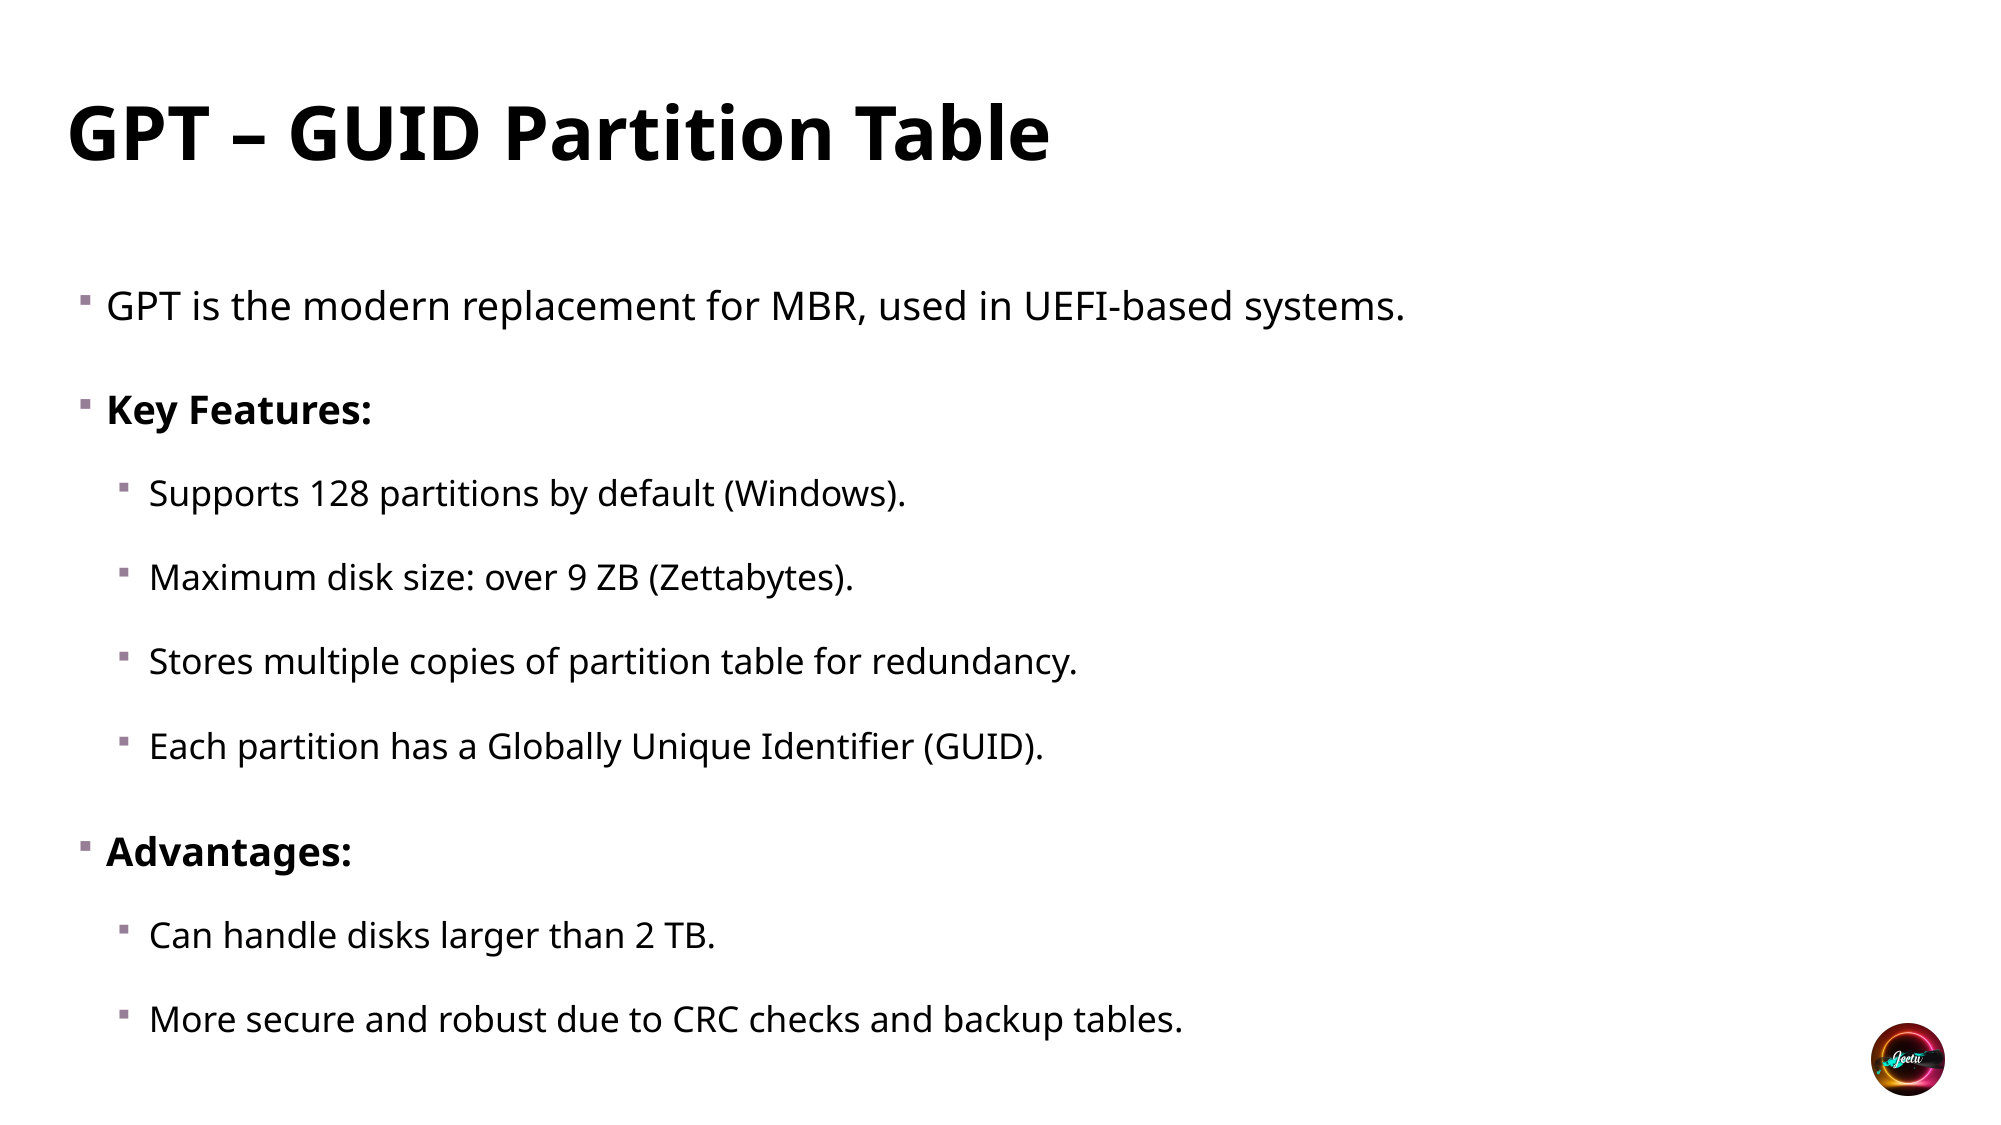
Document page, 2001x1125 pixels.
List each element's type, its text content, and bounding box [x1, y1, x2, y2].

picture [1871, 1049, 1945, 1096]
title GPT – GUID Partition Table [51, 50, 1952, 222]
list GPT is the modern replacement for MBR, used in UEFI-based systems. Key Features: Supports 128 partitions by default (Windows). Maximum disk size: over 9 ZB (Zettabytes). Stores multiple copies of partition table for redundancy. Each partition has a Globally Unique Identifier (GUID). Advantages: Can handle disks larger than 2 TB. More secure and robust due to CRC checks and backup tables. [62, 239, 1952, 1049]
